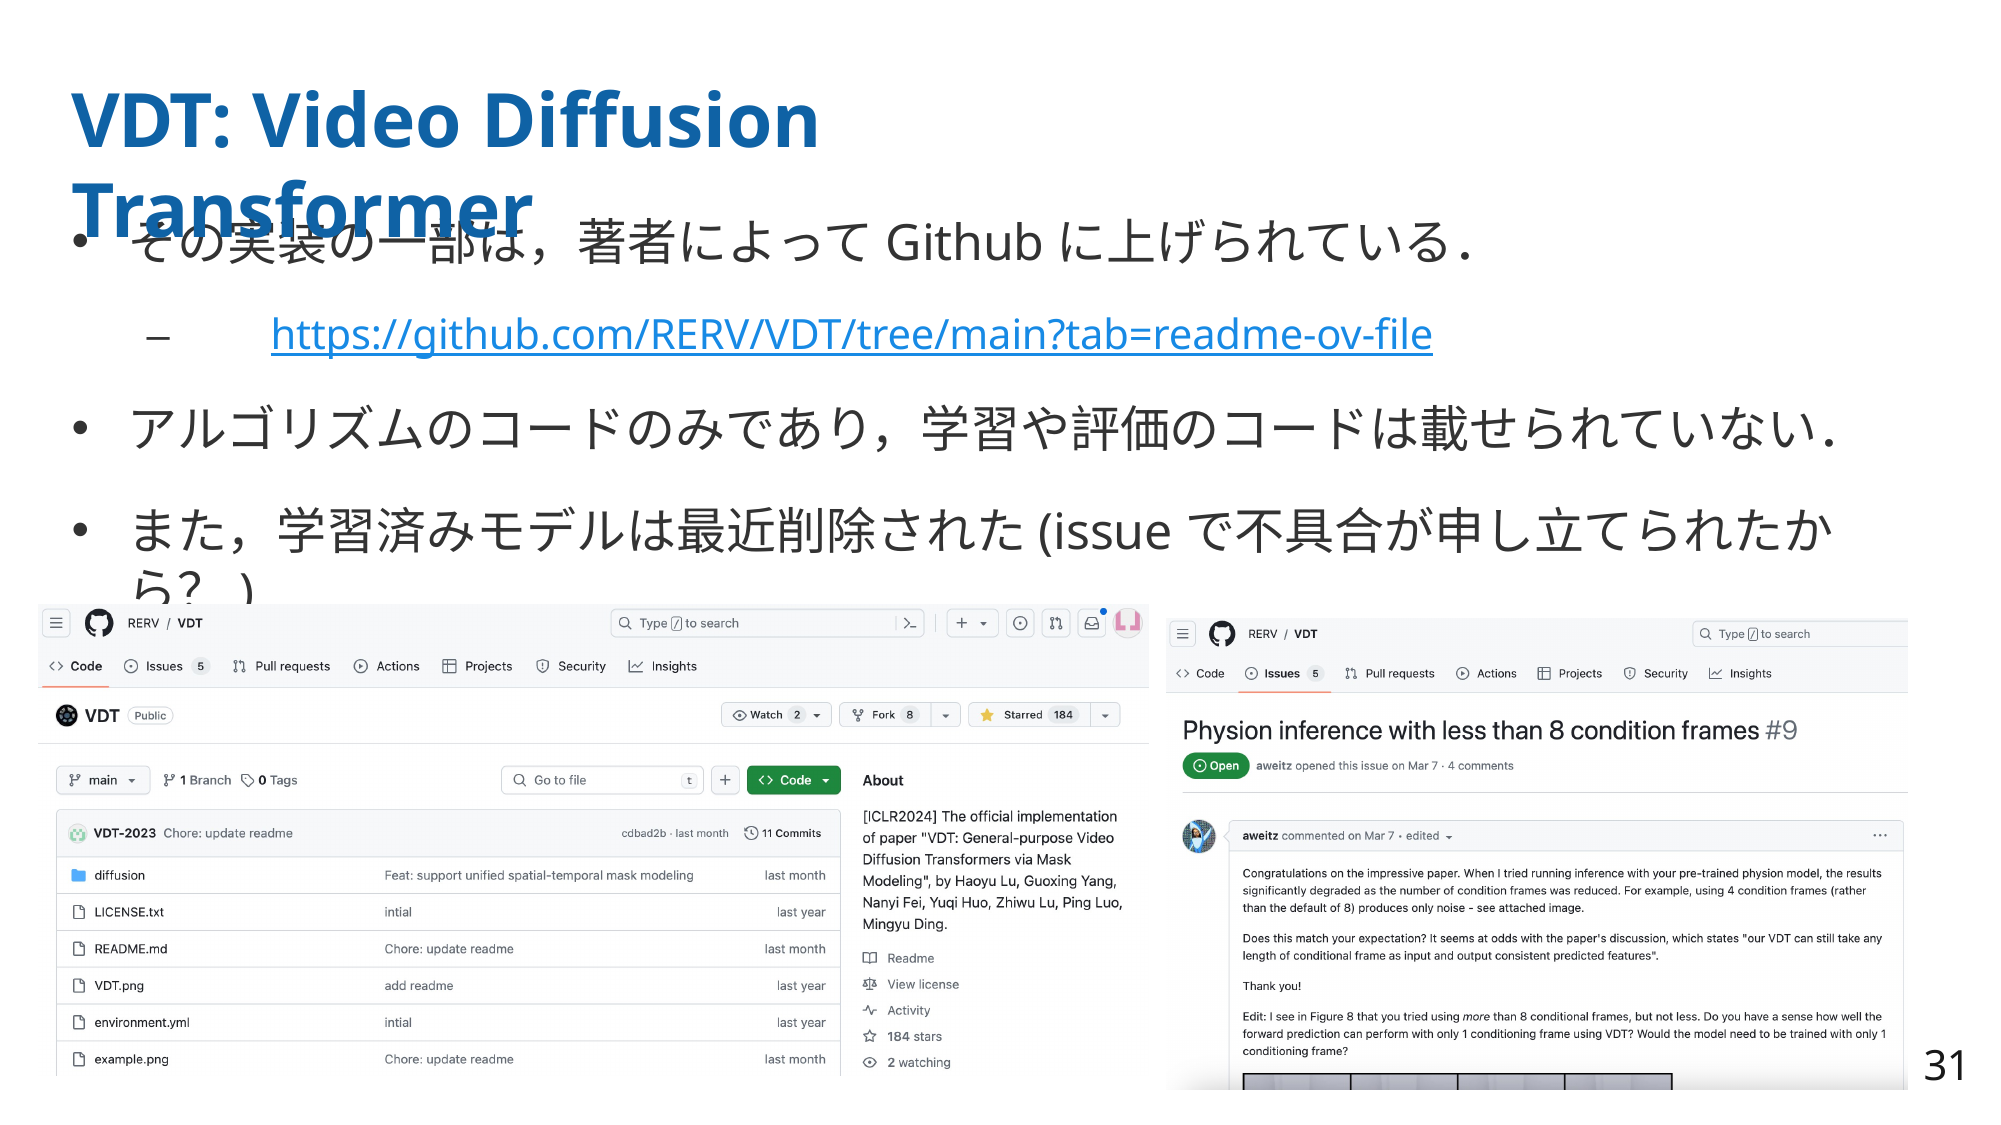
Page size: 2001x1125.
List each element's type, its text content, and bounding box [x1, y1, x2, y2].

slide_number 25 [1917, 1048, 1979, 1125]
text_box その実装の⼀部は，著者によってGithubに上げられている． – https://github.com/RERV/VDT/tree/main?tab=readme-ov-file アルゴリズムのコードのみであり，学習や評価のコードは載せられていない． また，学習済みモデルは最近削除された(issueで不具合が申し⽴てられたから？) [69, 207, 1914, 620]
picture [38, 604, 1150, 1076]
title VDT: Video Diffusion Transformer [69, 70, 1147, 261]
picture [1166, 618, 1908, 1091]
